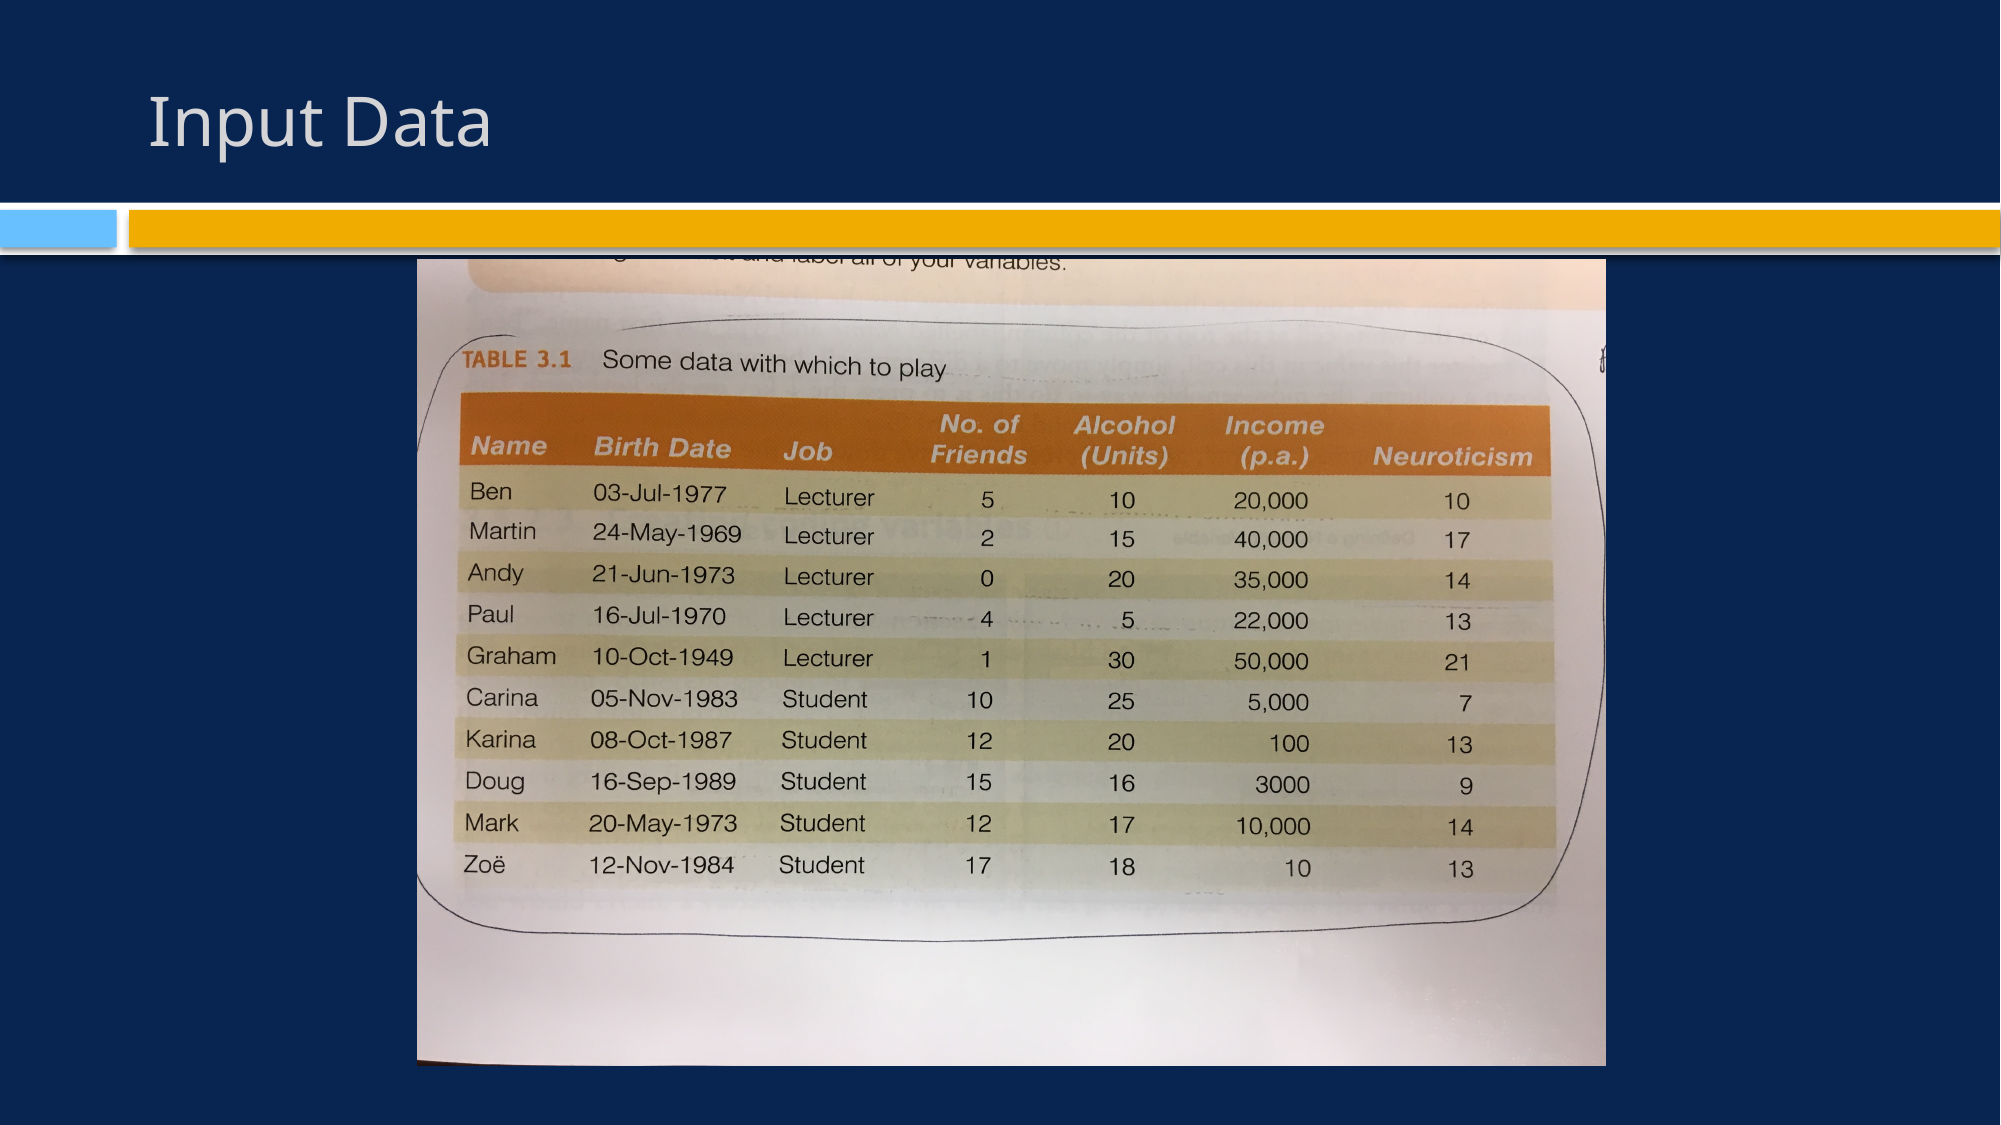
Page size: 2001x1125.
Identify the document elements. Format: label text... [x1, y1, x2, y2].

title Input Data [133, 37, 1918, 201]
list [416, 259, 1606, 1066]
